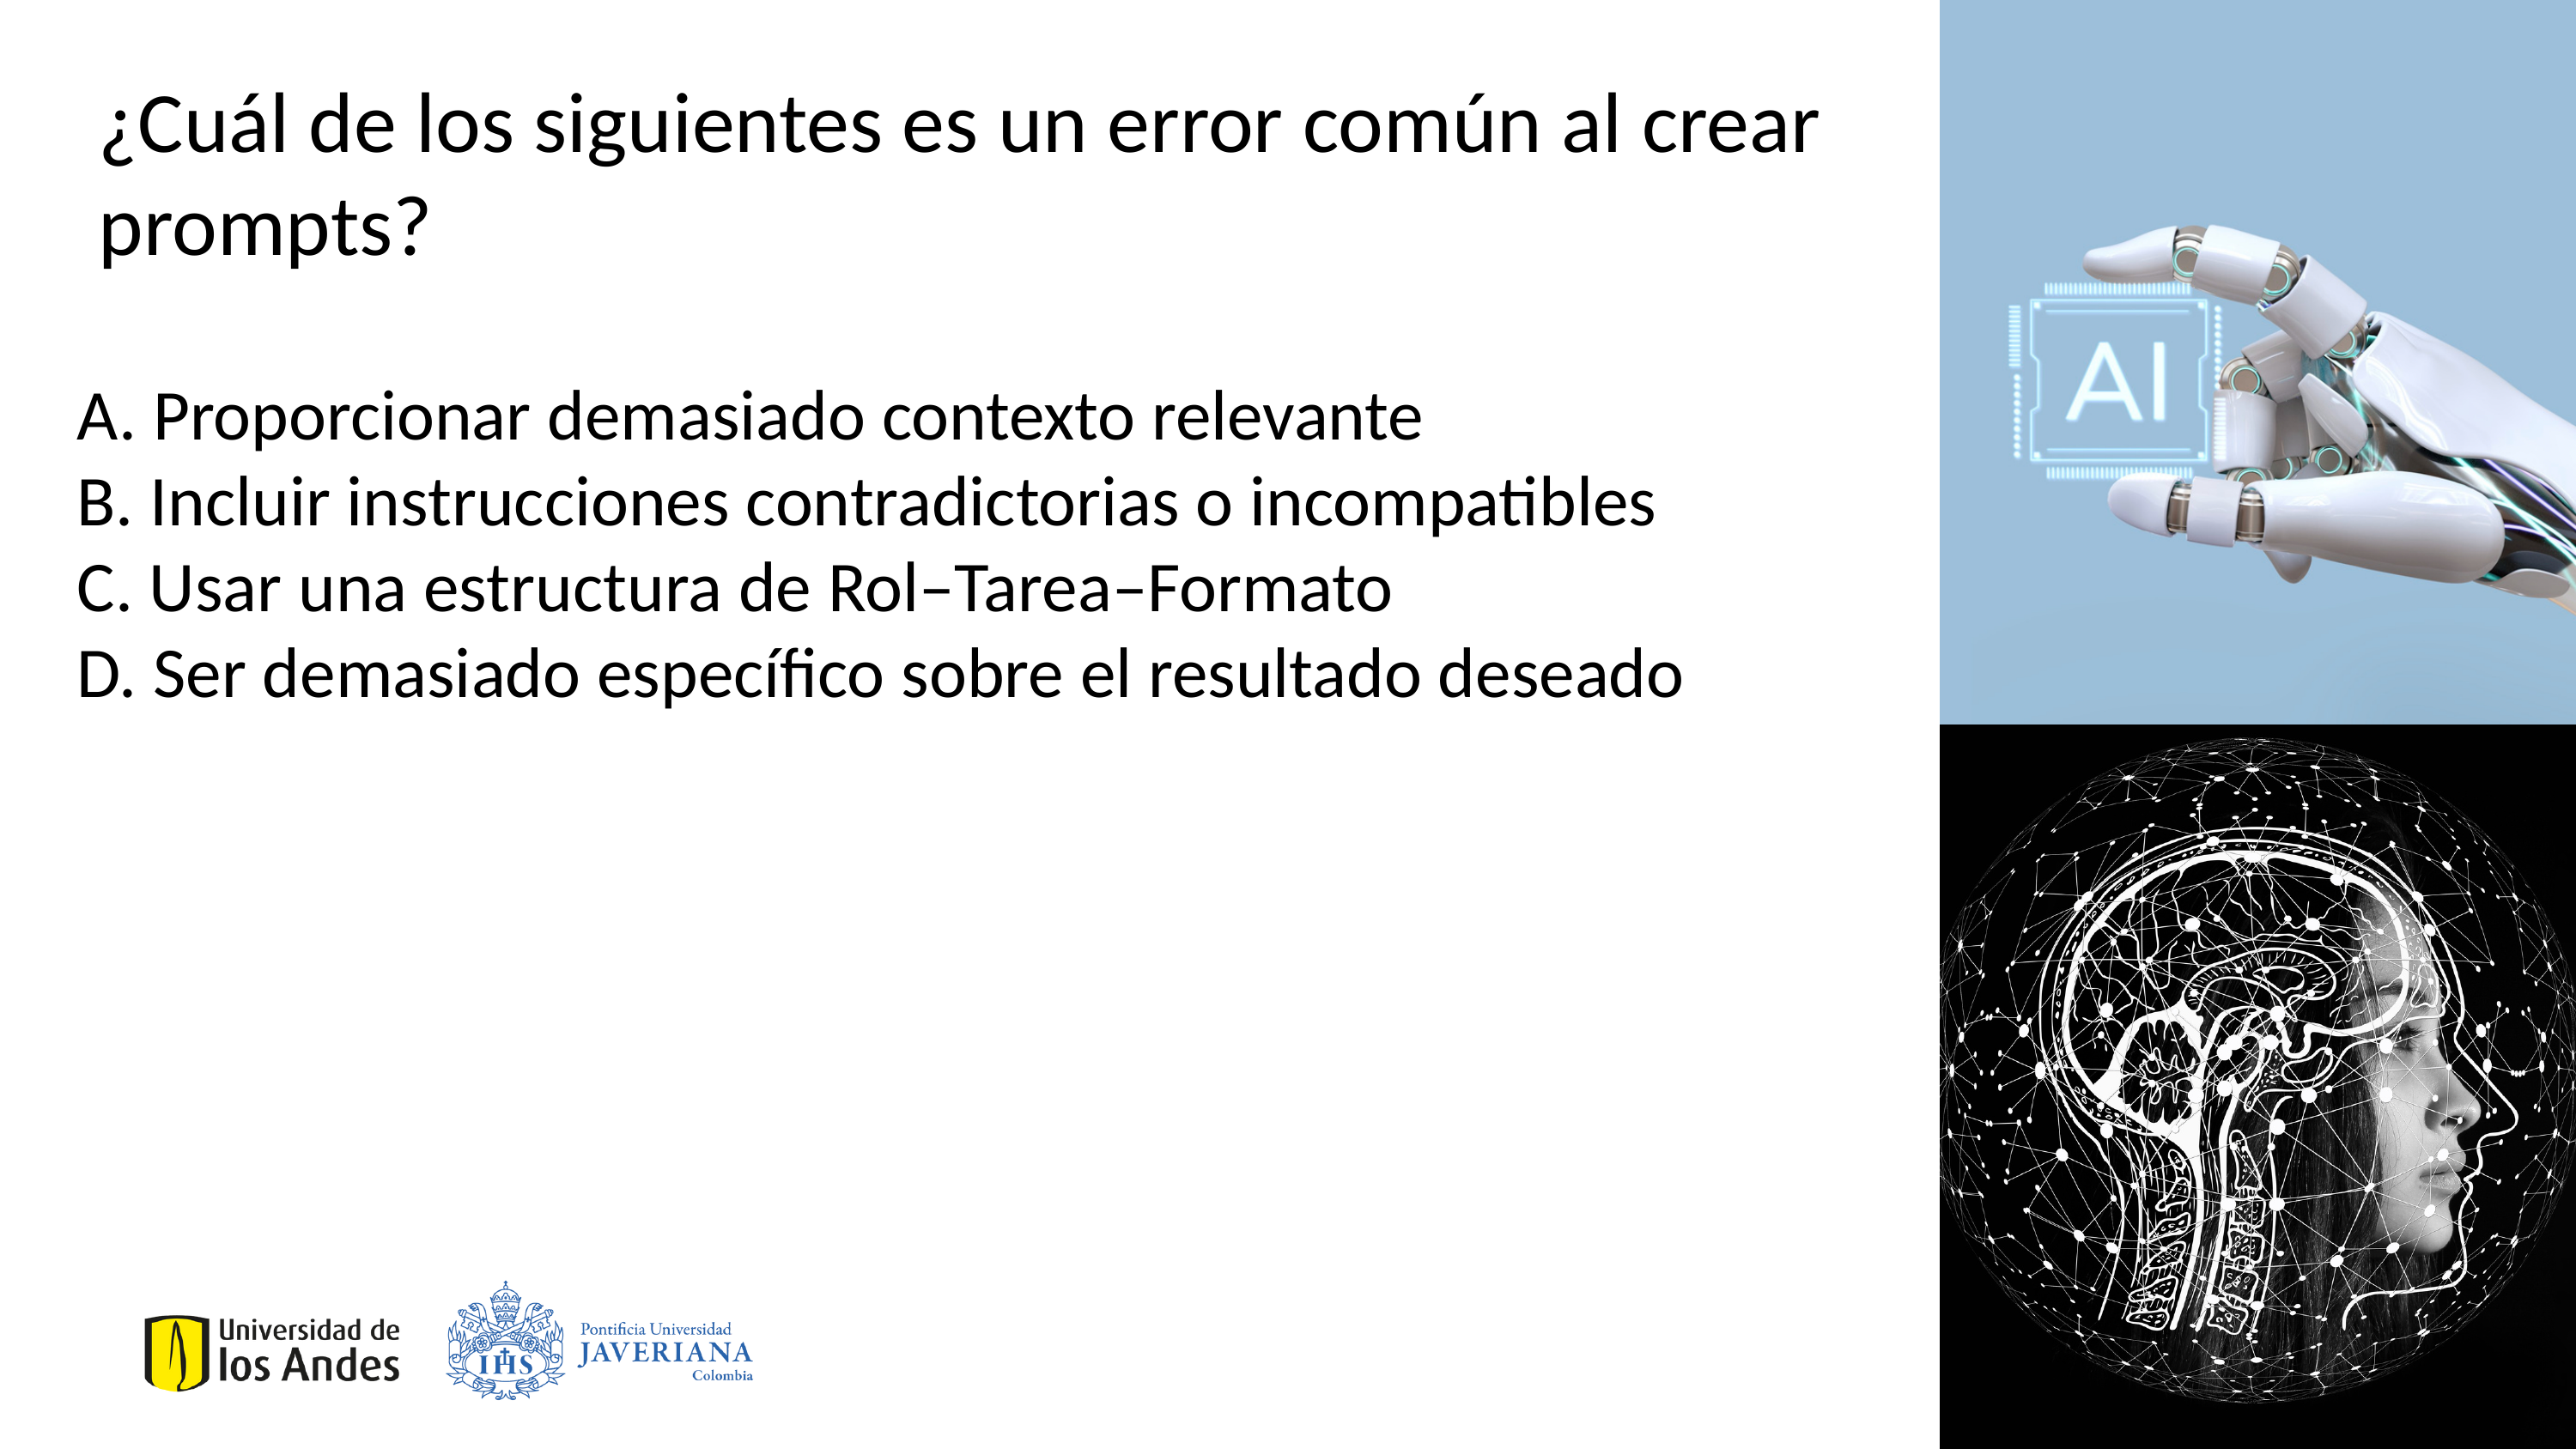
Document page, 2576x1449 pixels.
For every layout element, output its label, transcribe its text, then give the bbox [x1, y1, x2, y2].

text_box [1940, 724, 2576, 1449]
text_box [64, 39, 1803, 200]
text_box [1940, 0, 2576, 724]
text_box ¿Cuál de los siguientes es un error común al crear prompts? [85, 60, 1932, 221]
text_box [144, 1257, 776, 1423]
text_box A. Proporcionar demasiado contexto relevante B. Incluir instrucciones contradictorias o incompatibles C. Usar una estructura de Rol–Tarea–Formato D. Ser demasiado específico sobre el resultado deseado [64, 361, 1803, 718]
